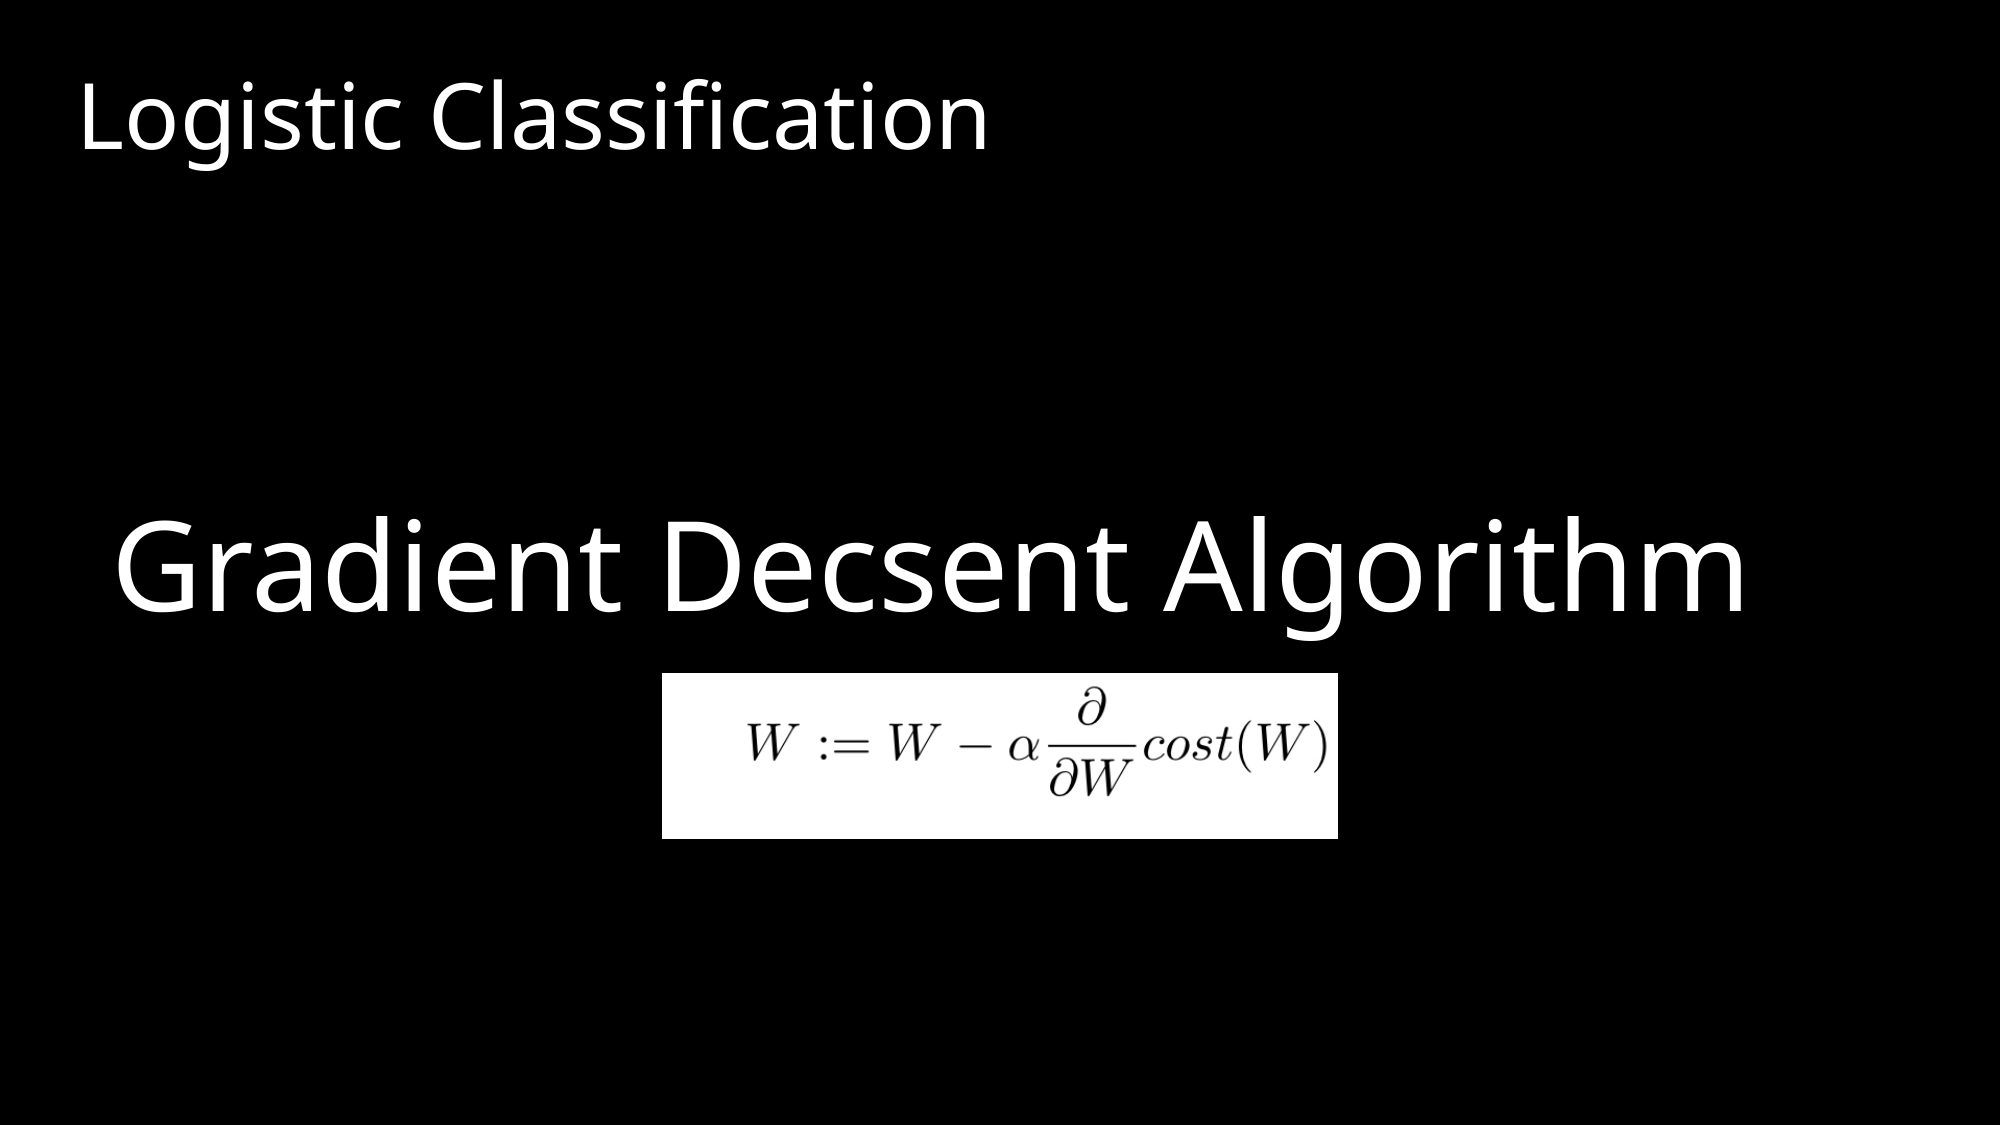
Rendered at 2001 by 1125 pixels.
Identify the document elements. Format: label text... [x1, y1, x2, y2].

picture [662, 673, 1338, 839]
text_box Gradient Decsent Algorithm [96, 479, 1903, 644]
text_box Logistic Classification [62, 50, 1113, 176]
